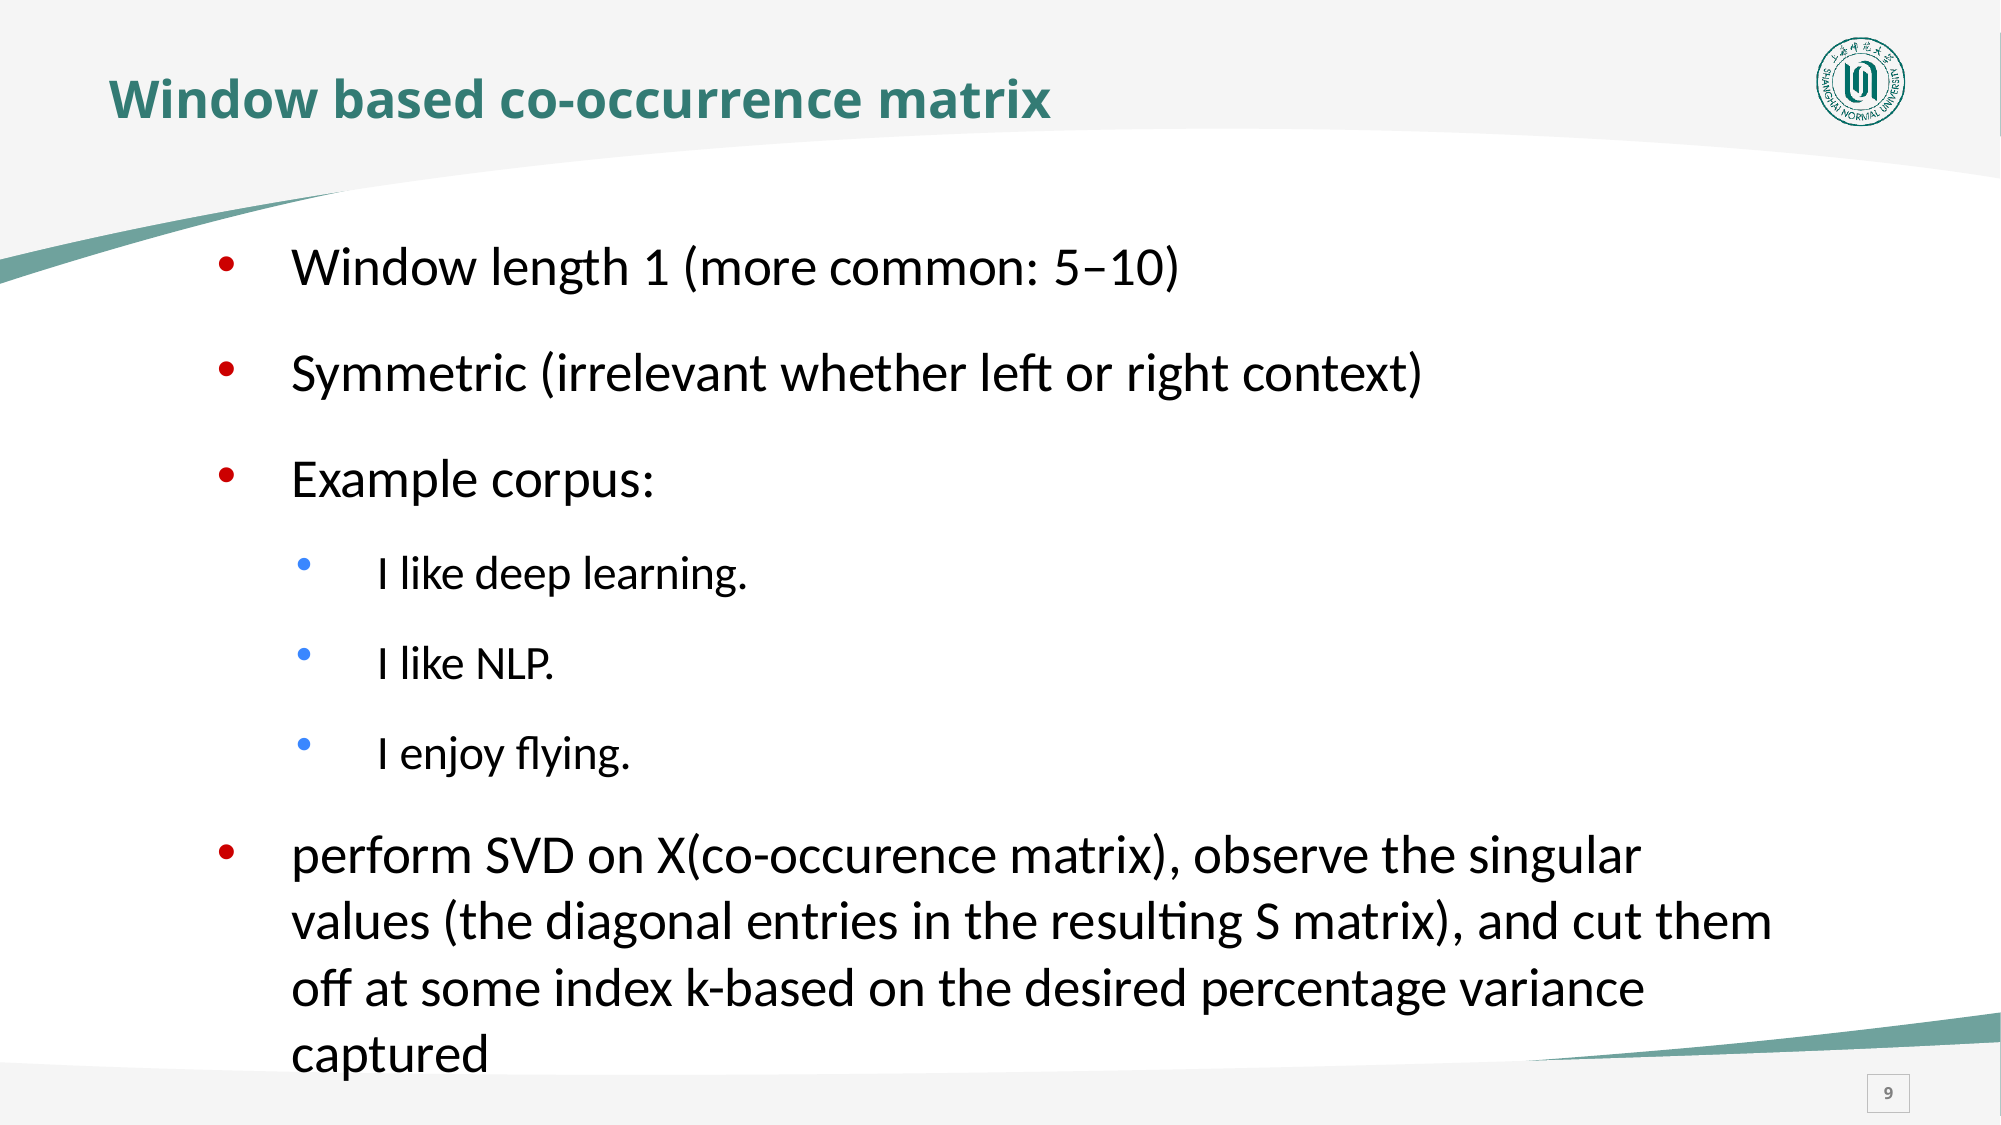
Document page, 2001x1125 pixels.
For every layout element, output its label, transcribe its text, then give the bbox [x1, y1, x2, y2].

text_box Window length 1 (more common: 5–10) Symmetric (irrelevant whether left or right context) Example corpus: I like deep learning. I like NLP. I enjoy flying. perform SVD on X(co-occurence matrix), observe the singular values (the diagonal entries in the resulting S matrix), and cut them off at some index k-based on the desired percentage variance captured [214, 194, 1786, 1084]
picture [1812, 33, 1909, 130]
title Window based co-occurrence matrix [109, 65, 1842, 255]
